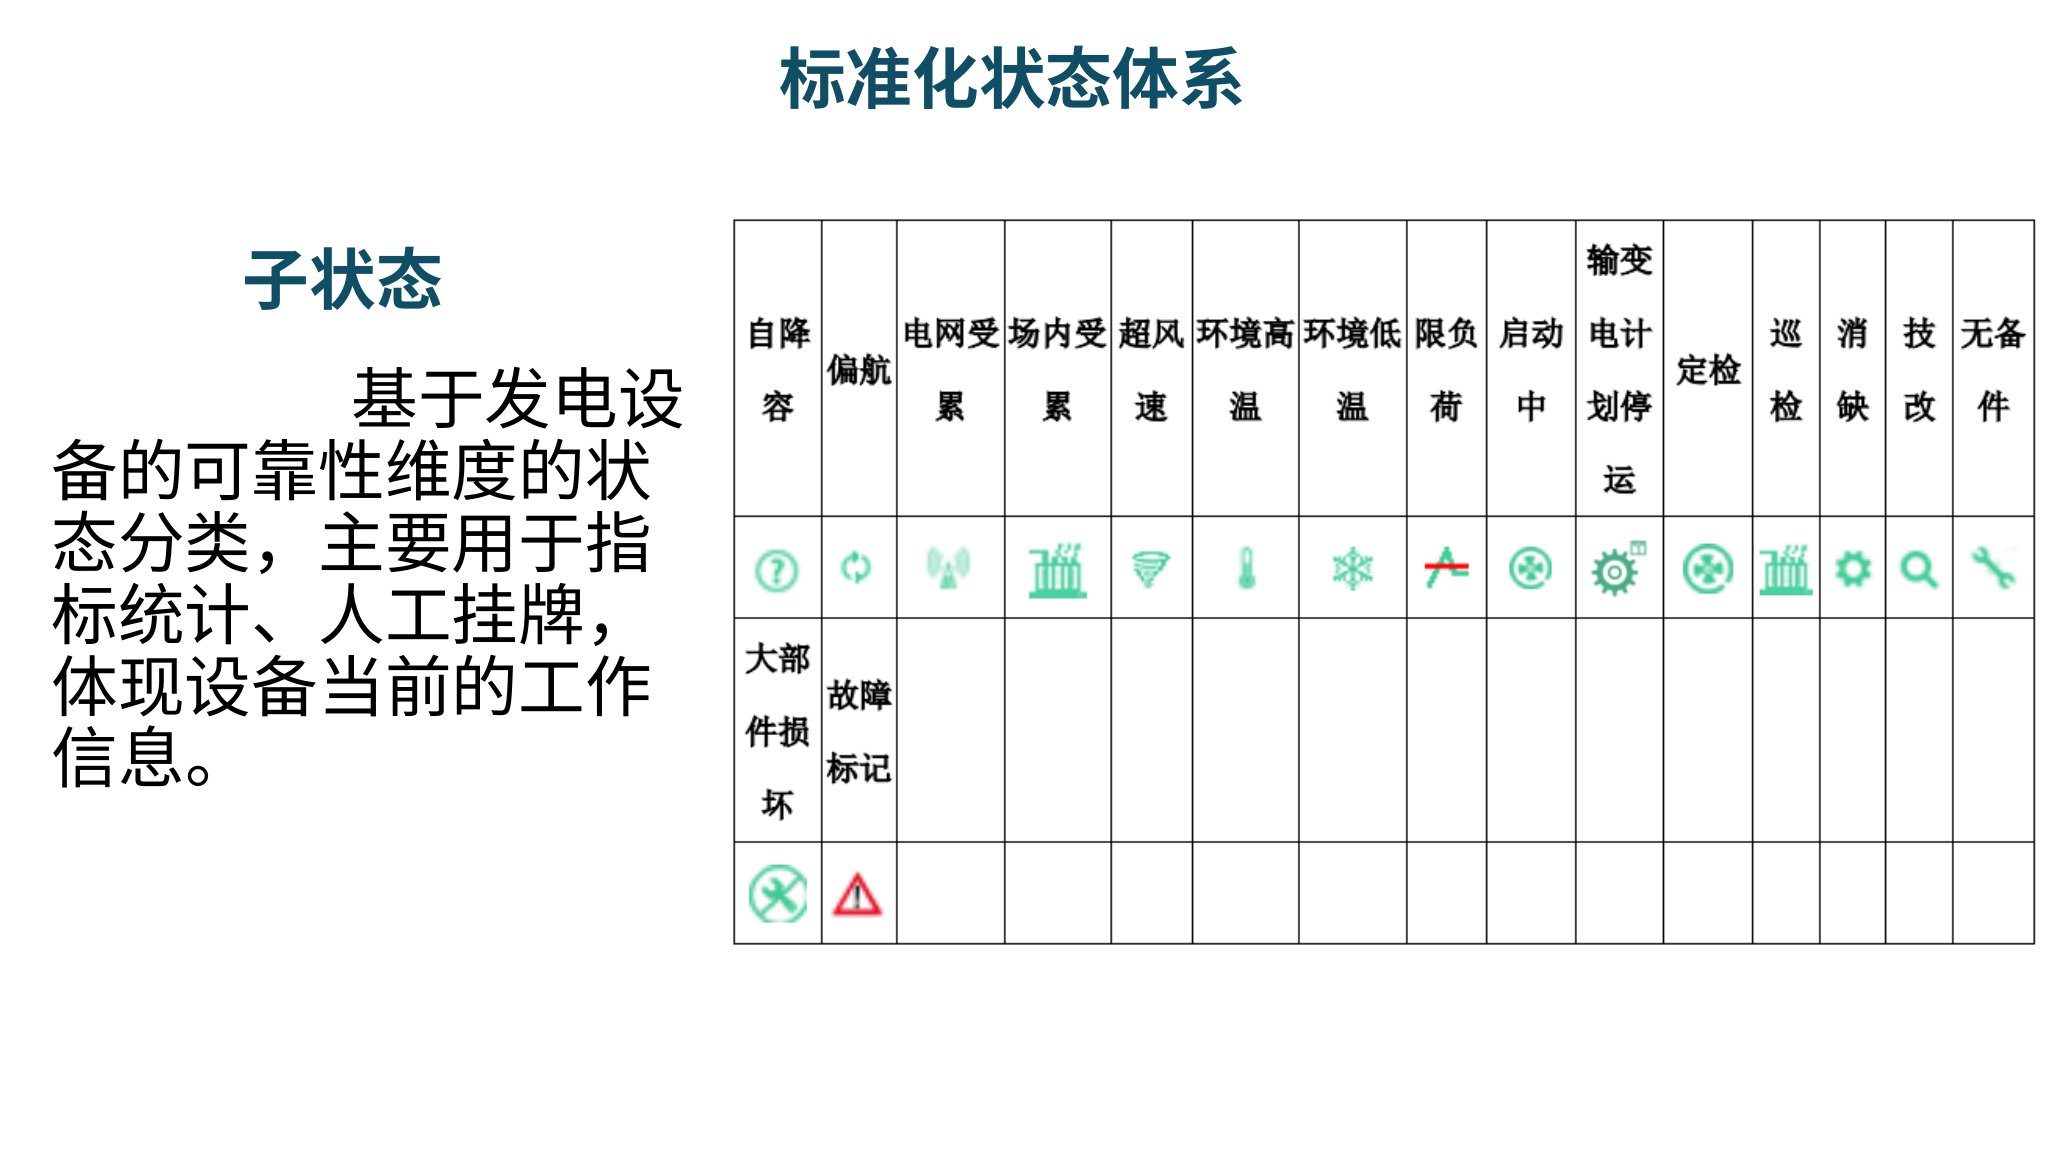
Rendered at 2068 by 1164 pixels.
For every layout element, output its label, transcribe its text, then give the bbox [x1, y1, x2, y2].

title 标准化状态体系 [667, 0, 1358, 187]
picture [729, 215, 2040, 948]
text_box 基于发电设备的可靠性维度的状态分类，主要用于指标统计、人工挂牌，体现设备当前的工作信息。 [36, 358, 715, 805]
text_box 子状态 [171, 239, 515, 327]
